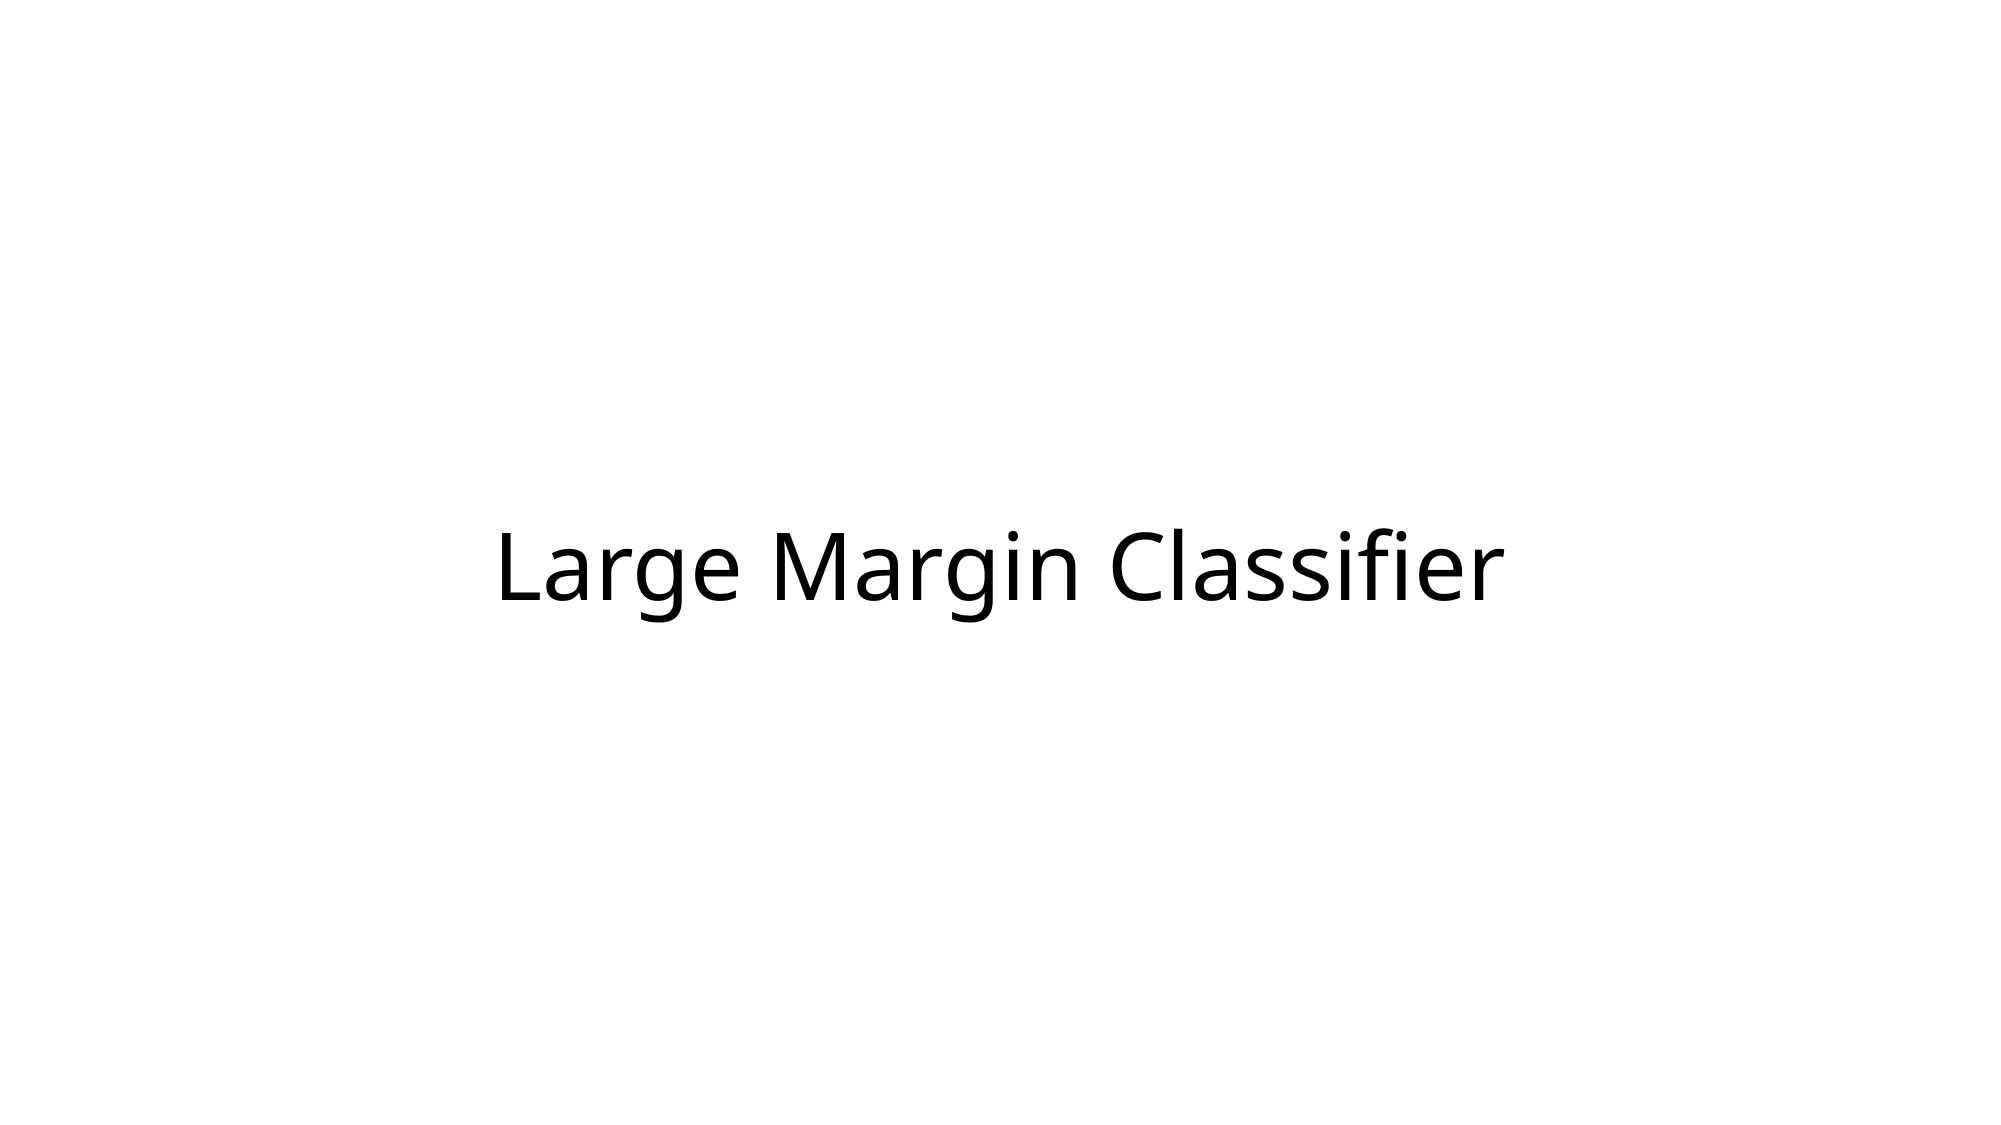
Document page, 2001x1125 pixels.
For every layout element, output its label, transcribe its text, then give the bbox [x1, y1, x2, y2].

text_box Large Margin Classifier [294, 500, 1706, 625]
